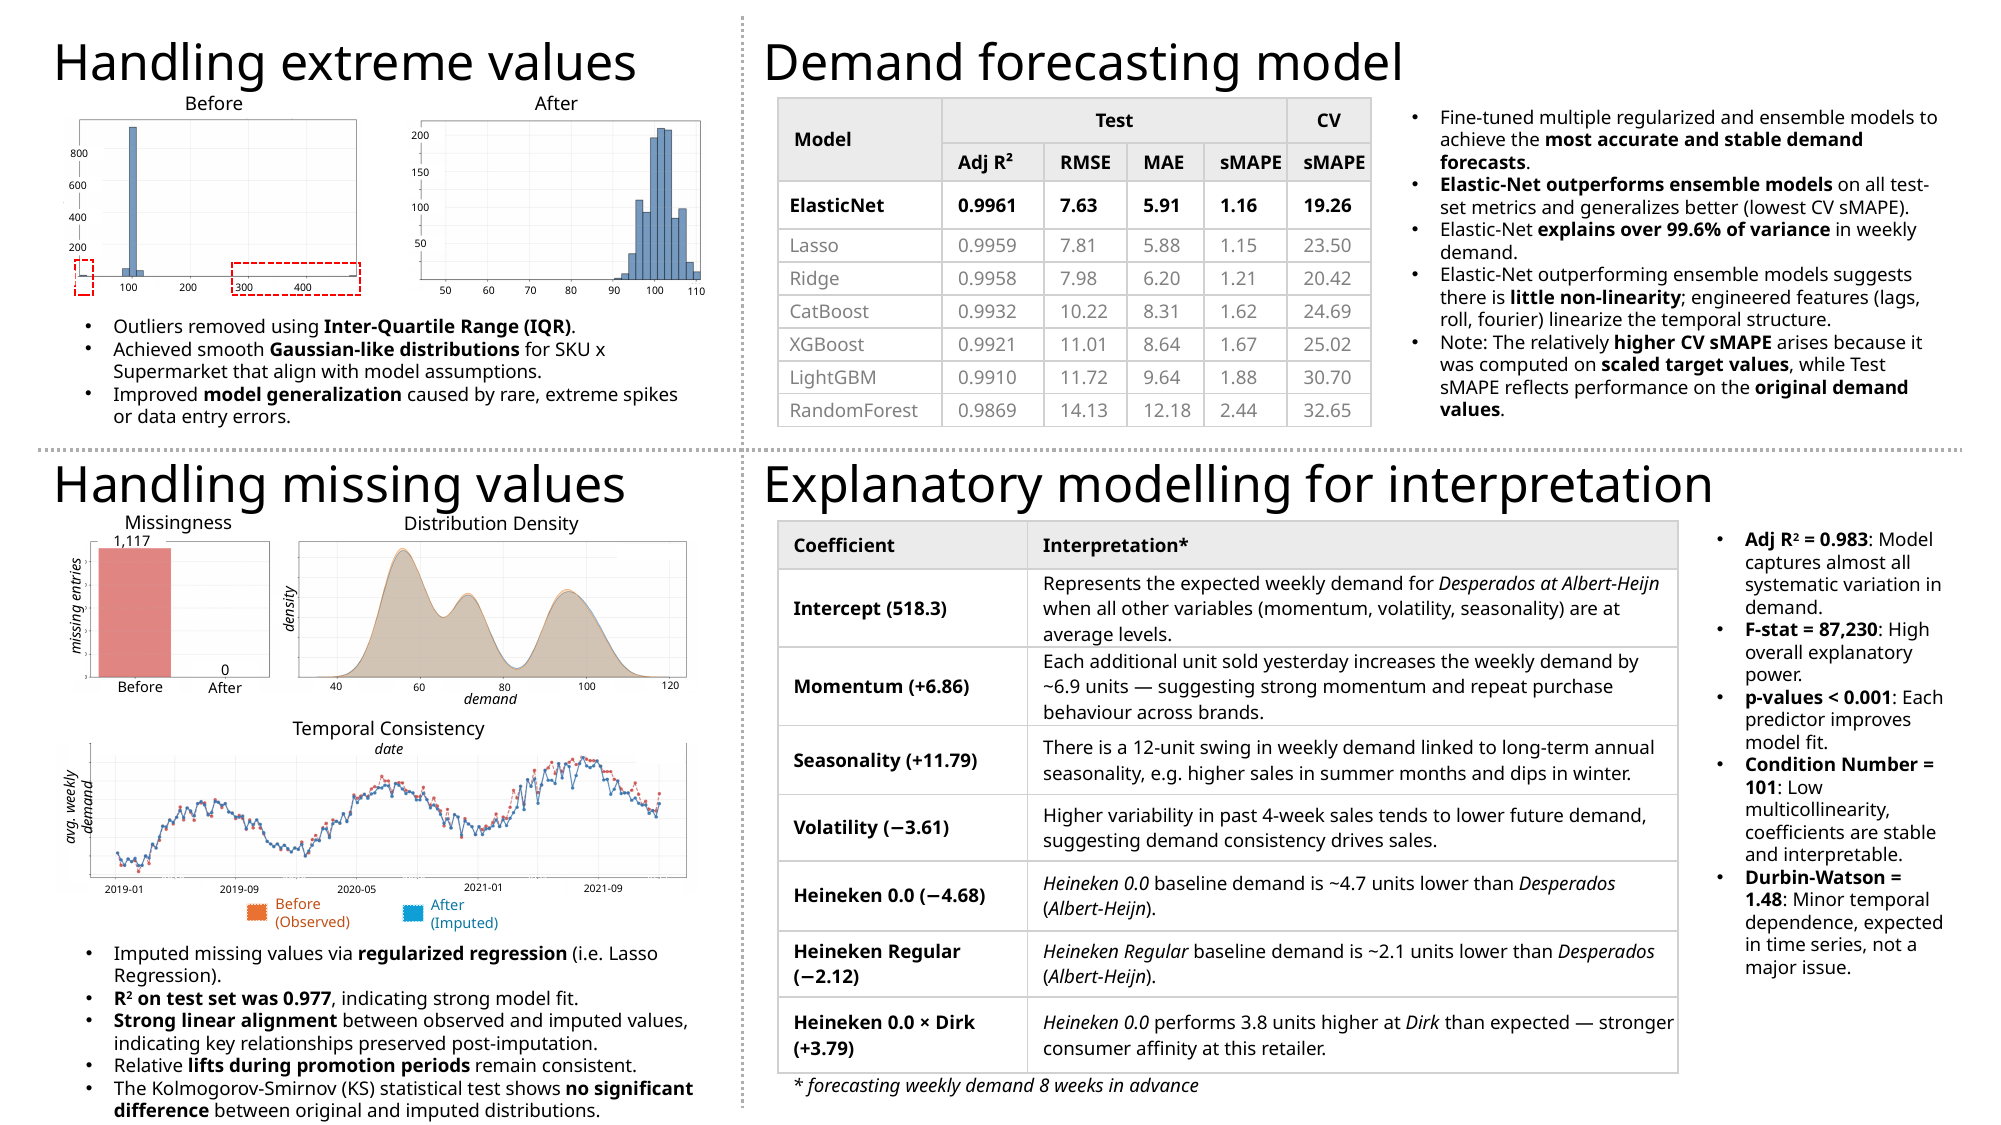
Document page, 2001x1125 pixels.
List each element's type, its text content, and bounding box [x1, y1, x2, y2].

table_cell Heineken Regular baseline demand is ~2.1 units lower than Desperados (Albert-Heijn). [1028, 932, 1677, 996]
table_cell sMAPE [1288, 144, 1370, 180]
table_cell sMAPE [1205, 144, 1286, 180]
table_cell Intercept (518.3) [779, 570, 1027, 646]
table_cell Heineken 0.0 (−4.68) [779, 862, 1027, 930]
table_cell Each additional unit sold yesterday increases the weekly demand by ~6.9 units — suggesting strong momentum and repeat purchase behaviour across brands. [1028, 648, 1677, 725]
table_cell ElasticNet [779, 182, 941, 228]
table_header CV [1288, 99, 1370, 142]
table_cell Ridge [779, 263, 941, 294]
table_cell 0.9958 [943, 263, 1043, 294]
table_cell 5.88 [1128, 230, 1203, 261]
table_cell 1.16 [1205, 182, 1286, 228]
table_cell 12.18 [1128, 394, 1203, 426]
table_cell 7.81 [1045, 230, 1126, 261]
table_cell 0.9959 [943, 230, 1043, 261]
table_cell Heineken 0.0 baseline demand is ~4.7 units lower than Desperados (Albert-Heijn). [1028, 862, 1677, 930]
table_cell 32.65 [1288, 394, 1370, 426]
table_cell 19.26 [1288, 182, 1370, 228]
table_cell 8.64 [1128, 329, 1203, 360]
table_cell 1.21 [1205, 263, 1286, 294]
table_cell Heineken 0.0 performs 3.8 units higher at Dirk than expected — stronger consumer affinity at this retailer. [1028, 998, 1677, 1065]
table_cell 0.9921 [943, 329, 1043, 360]
table_cell RandomForest [779, 394, 941, 426]
table_cell There is a 12-unit swing in weekly demand linked to long-term annual seasonality, e.g. higher sales in summer months and dips in winter. [1028, 726, 1677, 794]
text_box Explanatory modelling for interpretation [749, 445, 1397, 449]
table_cell 6.20 [1128, 263, 1203, 294]
table_cell 14.13 [1045, 394, 1126, 426]
table_cell Seasonality (+11.79) [779, 726, 1027, 794]
table_cell 25.02 [1288, 329, 1370, 360]
table_cell 0.9961 [943, 182, 1043, 228]
table_cell 0.9910 [943, 362, 1043, 393]
text_box Handling missing values [39, 445, 691, 449]
text_box Fine-tuned multiple regularized and ensemble models to achieve the most accurate and stable demand forecasts. Elastic-Net outperforms ensemble models on all test-set metrics and generalizes better (lowest CV sMAPE). Elastic-Net explains over 99.6% of variance in weekly demand. Elastic-Net outperforming ensemble models suggests there is little non-linearity; engineered features (lags, roll, fourier) linearize the temporal structure. Note: The relatively higher CV sMAPE arises because it was computed on scaled target values, while Test sMAPE reflects performance on the original demand values. [1397, 98, 1962, 449]
table_cell 8.31 [1128, 296, 1203, 327]
table_cell 11.72 [1045, 362, 1126, 393]
table_cell 1.88 [1205, 362, 1286, 393]
table_cell 20.42 [1288, 263, 1370, 294]
table_cell CatBoost [779, 296, 941, 327]
table_cell 1.67 [1205, 329, 1286, 360]
table_cell 1.62 [1205, 296, 1286, 327]
table_cell Momentum (+6.86) [779, 648, 1027, 725]
text_box Adj R2 = 0.983: Model captures almost all systematic variation in demand. F-stat = 87,230: High overall explanatory power. p-values < 0.001: Each predictor improves model fit. Condition Number = 101: Low multicollinearity, coefficients are stable and interpretable. Durbin-Watson = 1.48: Minor temporal dependence, expected in time series, not a major issue. [1702, 520, 1962, 986]
table_cell Heineken 0.0 × Dirk (+3.79) [779, 998, 1027, 1065]
table_cell RMSE [1045, 144, 1126, 180]
table_cell XGBoost [779, 329, 941, 360]
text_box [52, 88, 722, 300]
table_cell Volatility (−3.61) [779, 795, 1027, 860]
table_cell 24.69 [1288, 296, 1370, 327]
table_cell Represents the expected weekly demand for Desperados at Albert-Heijn when all other variables (momentum, volatility, seasonality) are at average levels. [1028, 570, 1677, 646]
table_cell Adj R² [943, 144, 1043, 180]
table_cell 30.70 [1288, 362, 1370, 393]
table_cell 5.91 [1128, 182, 1203, 228]
table_cell Heineken Regular (−2.12) [779, 932, 1027, 996]
table_cell 9.64 [1128, 362, 1203, 393]
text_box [54, 511, 698, 926]
table_cell 10.22 [1045, 296, 1126, 327]
table_cell 7.98 [1045, 263, 1126, 294]
table_cell MAE [1128, 144, 1203, 180]
table_cell 0.9869 [943, 394, 1043, 426]
text_box Handling extreme values [38, 22, 690, 98]
table_cell Higher variability in past 4-week sales tends to lower future demand, suggesting demand consistency drives sales. [1028, 795, 1677, 860]
table_cell 7.63 [1045, 182, 1126, 228]
table_header Model [779, 99, 941, 180]
table_cell 23.50 [1288, 230, 1370, 261]
text_box Demand forecasting model [749, 22, 1747, 98]
text_box Handling missing values [39, 451, 691, 520]
table_cell 1.15 [1205, 230, 1286, 261]
table_cell 0.9932 [943, 296, 1043, 327]
table_header Interpretation* [1028, 522, 1677, 568]
table_cell 11.01 [1045, 329, 1126, 360]
table_cell Lasso [779, 230, 941, 261]
table_header Coefficient [779, 522, 1027, 568]
table_cell 2.44 [1205, 394, 1286, 426]
table_header Test [943, 99, 1286, 142]
text_box Imputed missing values via regularized regression (i.e. Lasso Regression). R2 on test set was 0.977, indicating strong model fit. Strong linear alignment between observed and imputed values, indicating key relationships preserved post-imputation. Relative lifts during promotion periods remain consistent. The Kolmogorov-Smirnov (KS) statistical test shows no significant difference between original and imputed distributions. [70, 934, 735, 1125]
text_box * forecasting weekly demand 8 weeks in advance [777, 1065, 1679, 1104]
text_box Explanatory modelling for interpretation [749, 451, 1747, 520]
text_box Outliers removed using Inter-Quartile Range (IQR). Achieved smooth Gaussian-like distributions for SKU x Supermarket that align with model assumptions. Improved model generalization caused by rare, extreme spikes or data entry errors. [70, 307, 699, 435]
table_cell LightGBM [779, 362, 941, 393]
